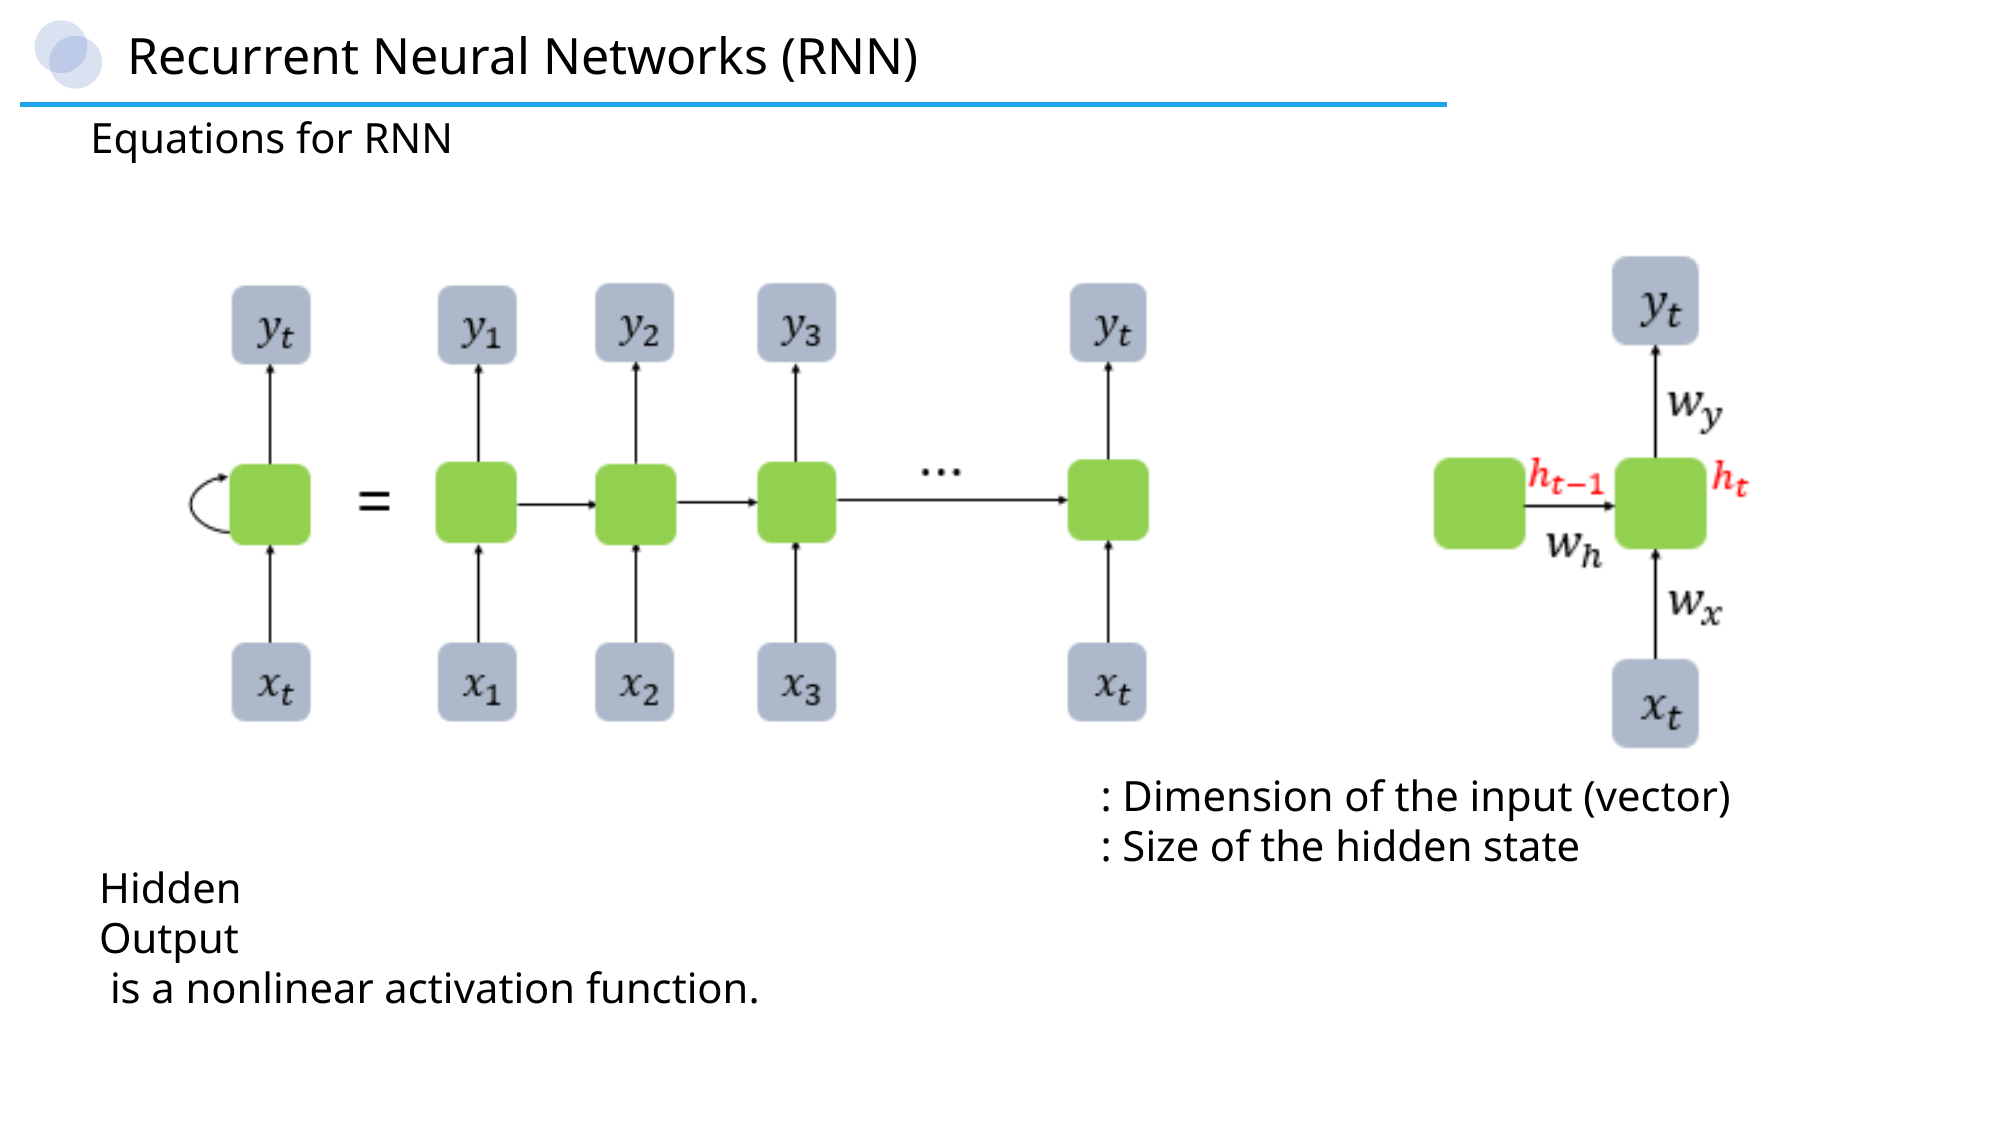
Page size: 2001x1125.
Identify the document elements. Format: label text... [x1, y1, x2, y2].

picture [170, 270, 1161, 729]
picture [1432, 244, 1752, 755]
text_box Recurrent Neural Networks (RNN) [112, 17, 1346, 92]
text_box [48, 34, 104, 90]
text_box [33, 19, 87, 72]
text_box Equations for RNN [75, 105, 1193, 170]
